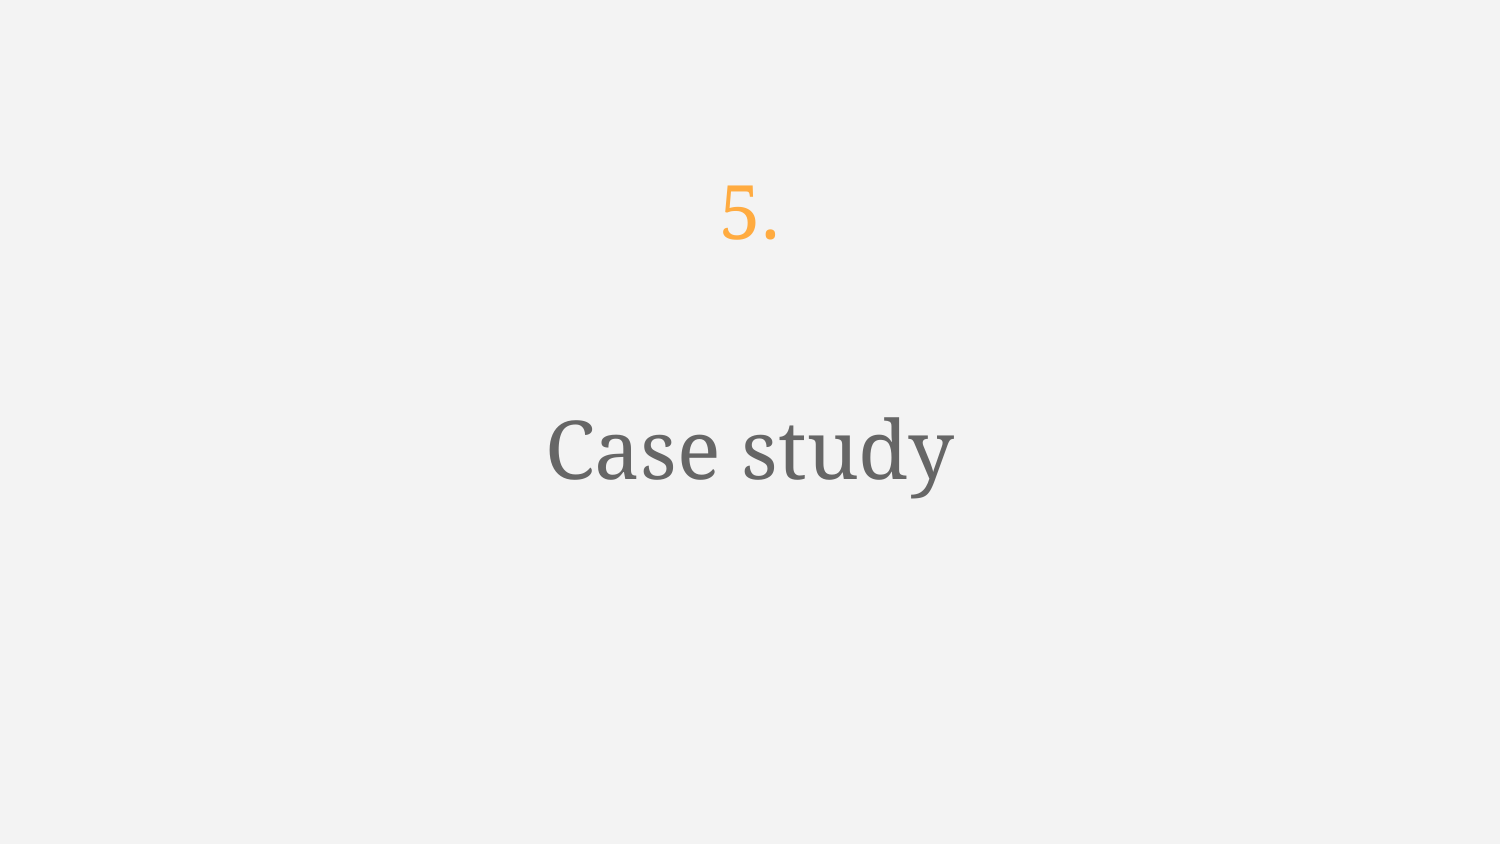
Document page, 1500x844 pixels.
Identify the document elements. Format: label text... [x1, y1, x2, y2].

title 5. [51, 140, 1449, 279]
title Case study [51, 377, 1449, 516]
